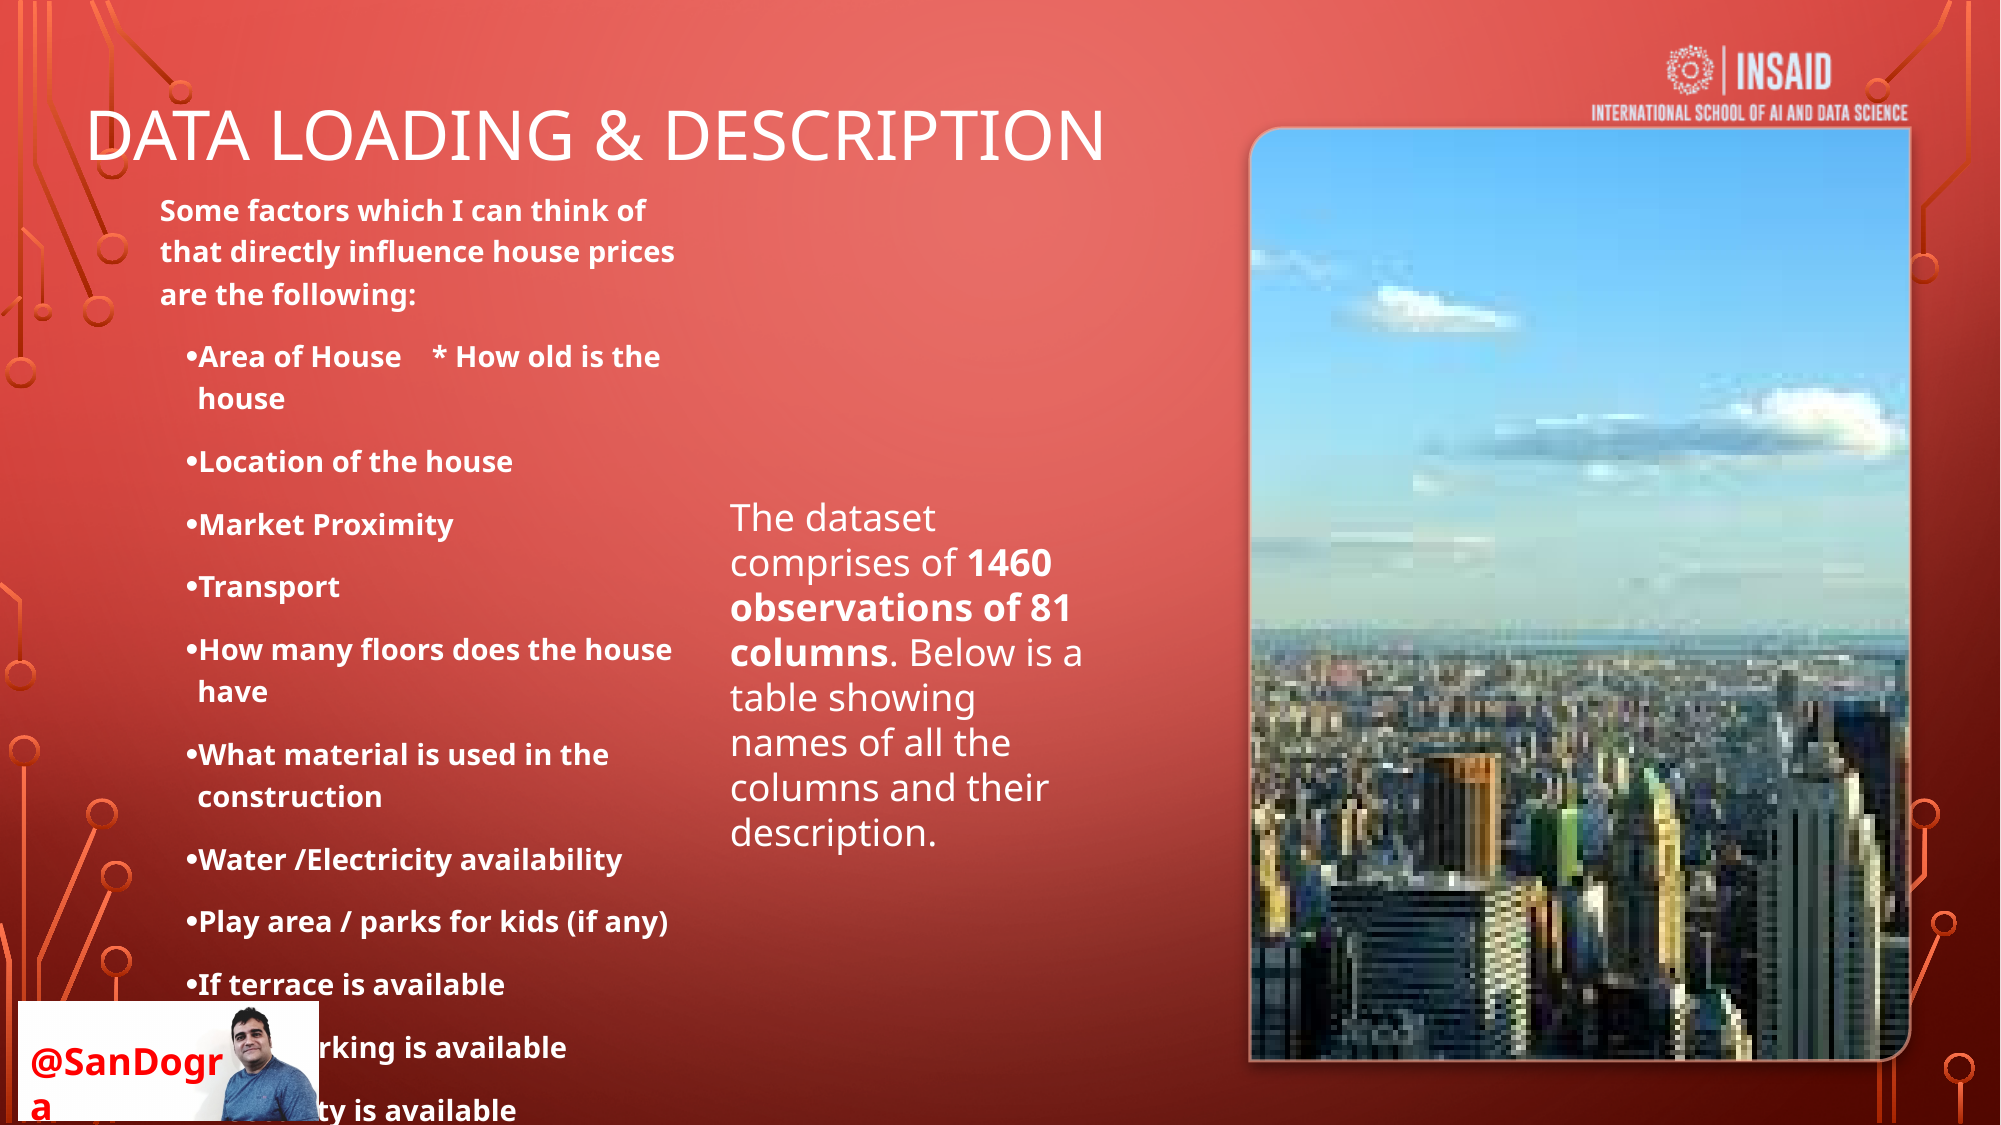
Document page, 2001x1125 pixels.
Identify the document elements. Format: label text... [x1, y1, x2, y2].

picture [18, 1001, 319, 1121]
text_box @SanDogra [14, 1029, 245, 1125]
picture [1249, 40, 1973, 1062]
list Some factors which I can think of that directly influence house prices are the following: Area of House * How old is the house Location of the house Market Proximity Transport How many floors does the house have What material is used in the construction Water /Electricity availability Play area / parks for kids (if any) If terrace is available If car parking is available If security is available [144, 177, 715, 1050]
text_box The dataset comprises of 1460 observations of 81 columns. Below is a table showing names of all the columns and their description. [715, 486, 1116, 862]
title Data Loading & Description [69, 29, 1155, 183]
